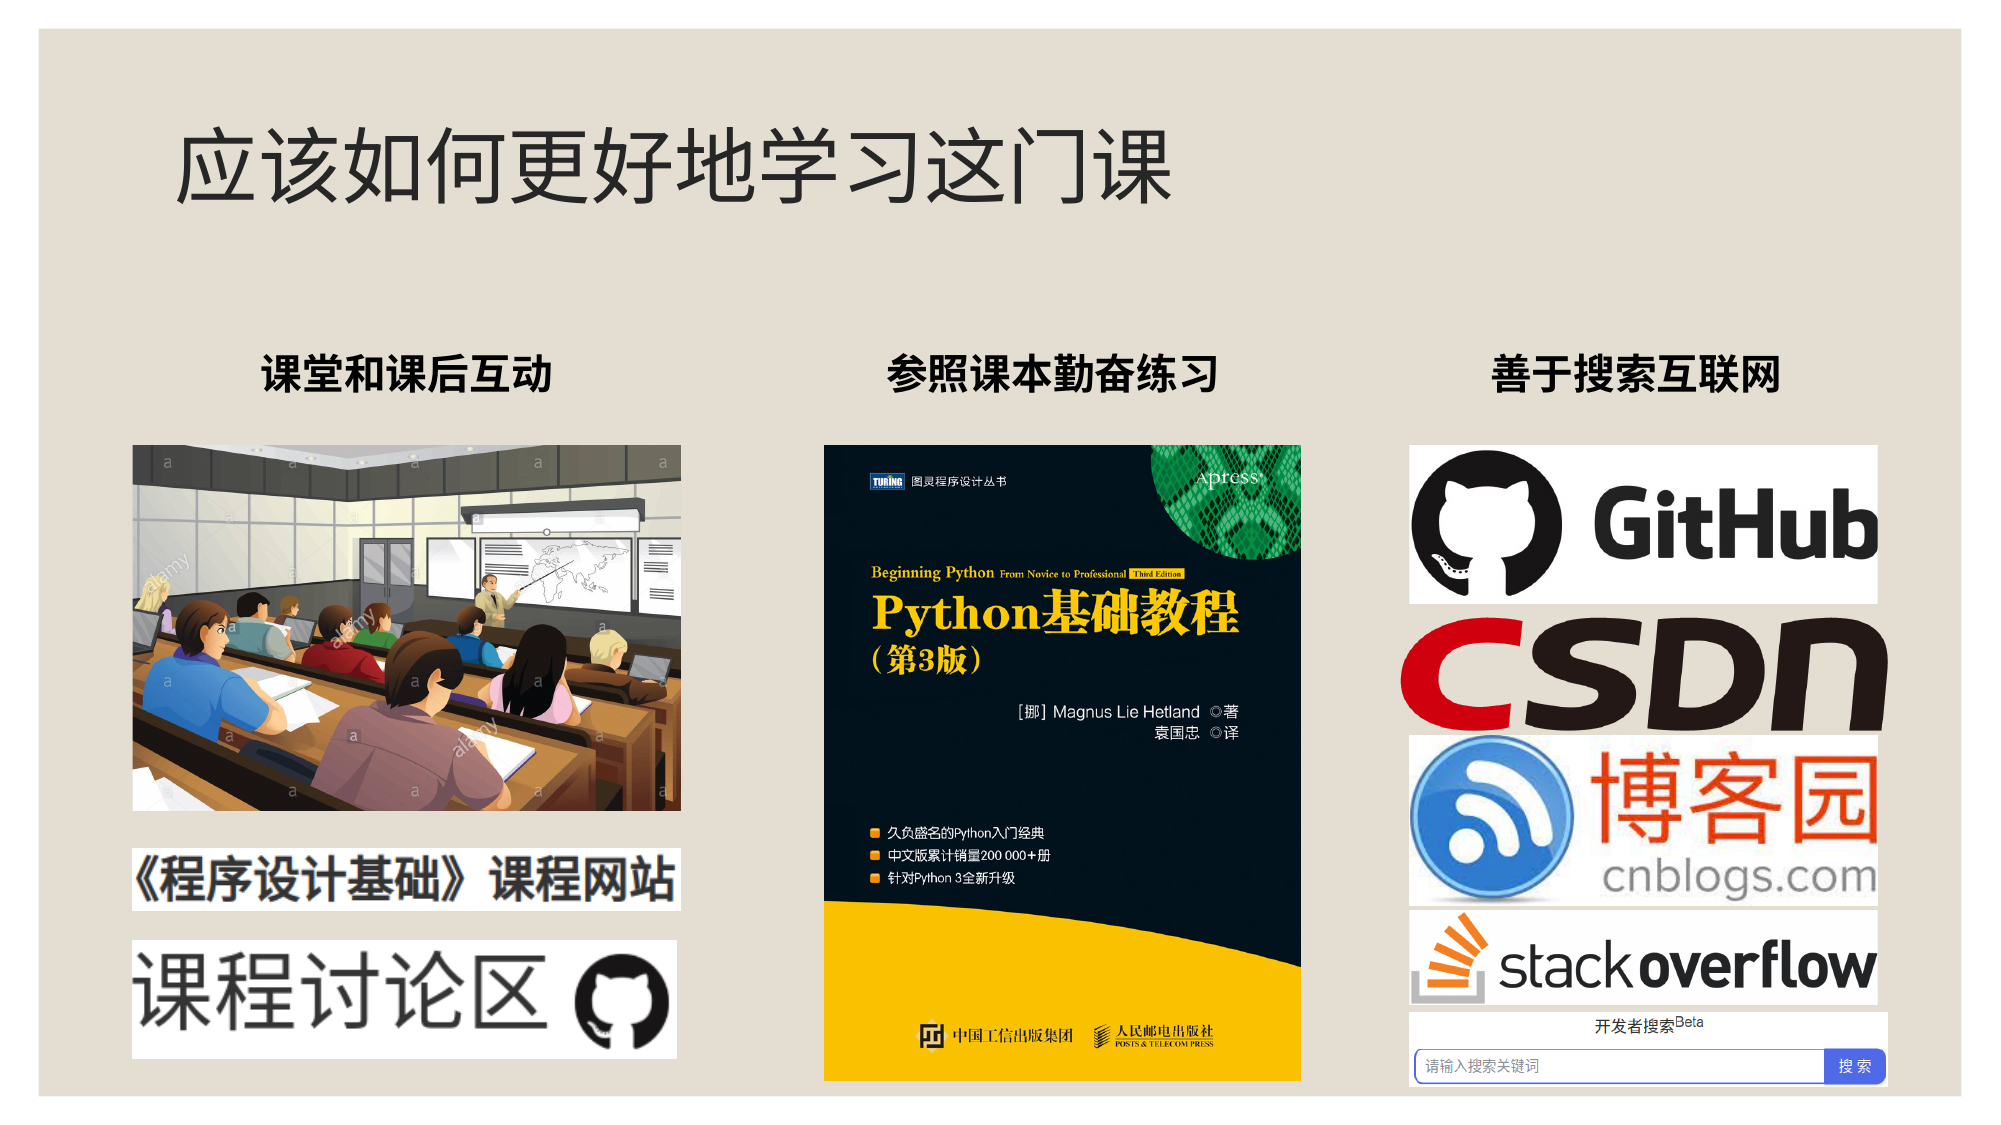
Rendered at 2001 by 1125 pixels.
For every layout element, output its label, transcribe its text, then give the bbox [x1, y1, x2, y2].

picture [1399, 617, 1888, 731]
title 应该如何更好地学习这门课 [159, 84, 1840, 258]
picture [132, 848, 681, 911]
picture [1409, 1012, 1888, 1087]
picture [132, 940, 677, 1059]
picture [1409, 735, 1878, 906]
picture [1409, 910, 1878, 1005]
text_box 课堂和课后互动 [215, 340, 598, 406]
picture [1409, 445, 1878, 604]
picture [132, 445, 681, 811]
picture [824, 445, 1301, 1081]
text_box 参照课本勤奋练习 [871, 340, 1254, 406]
text_box 善于搜索互联网 [1475, 340, 1822, 406]
